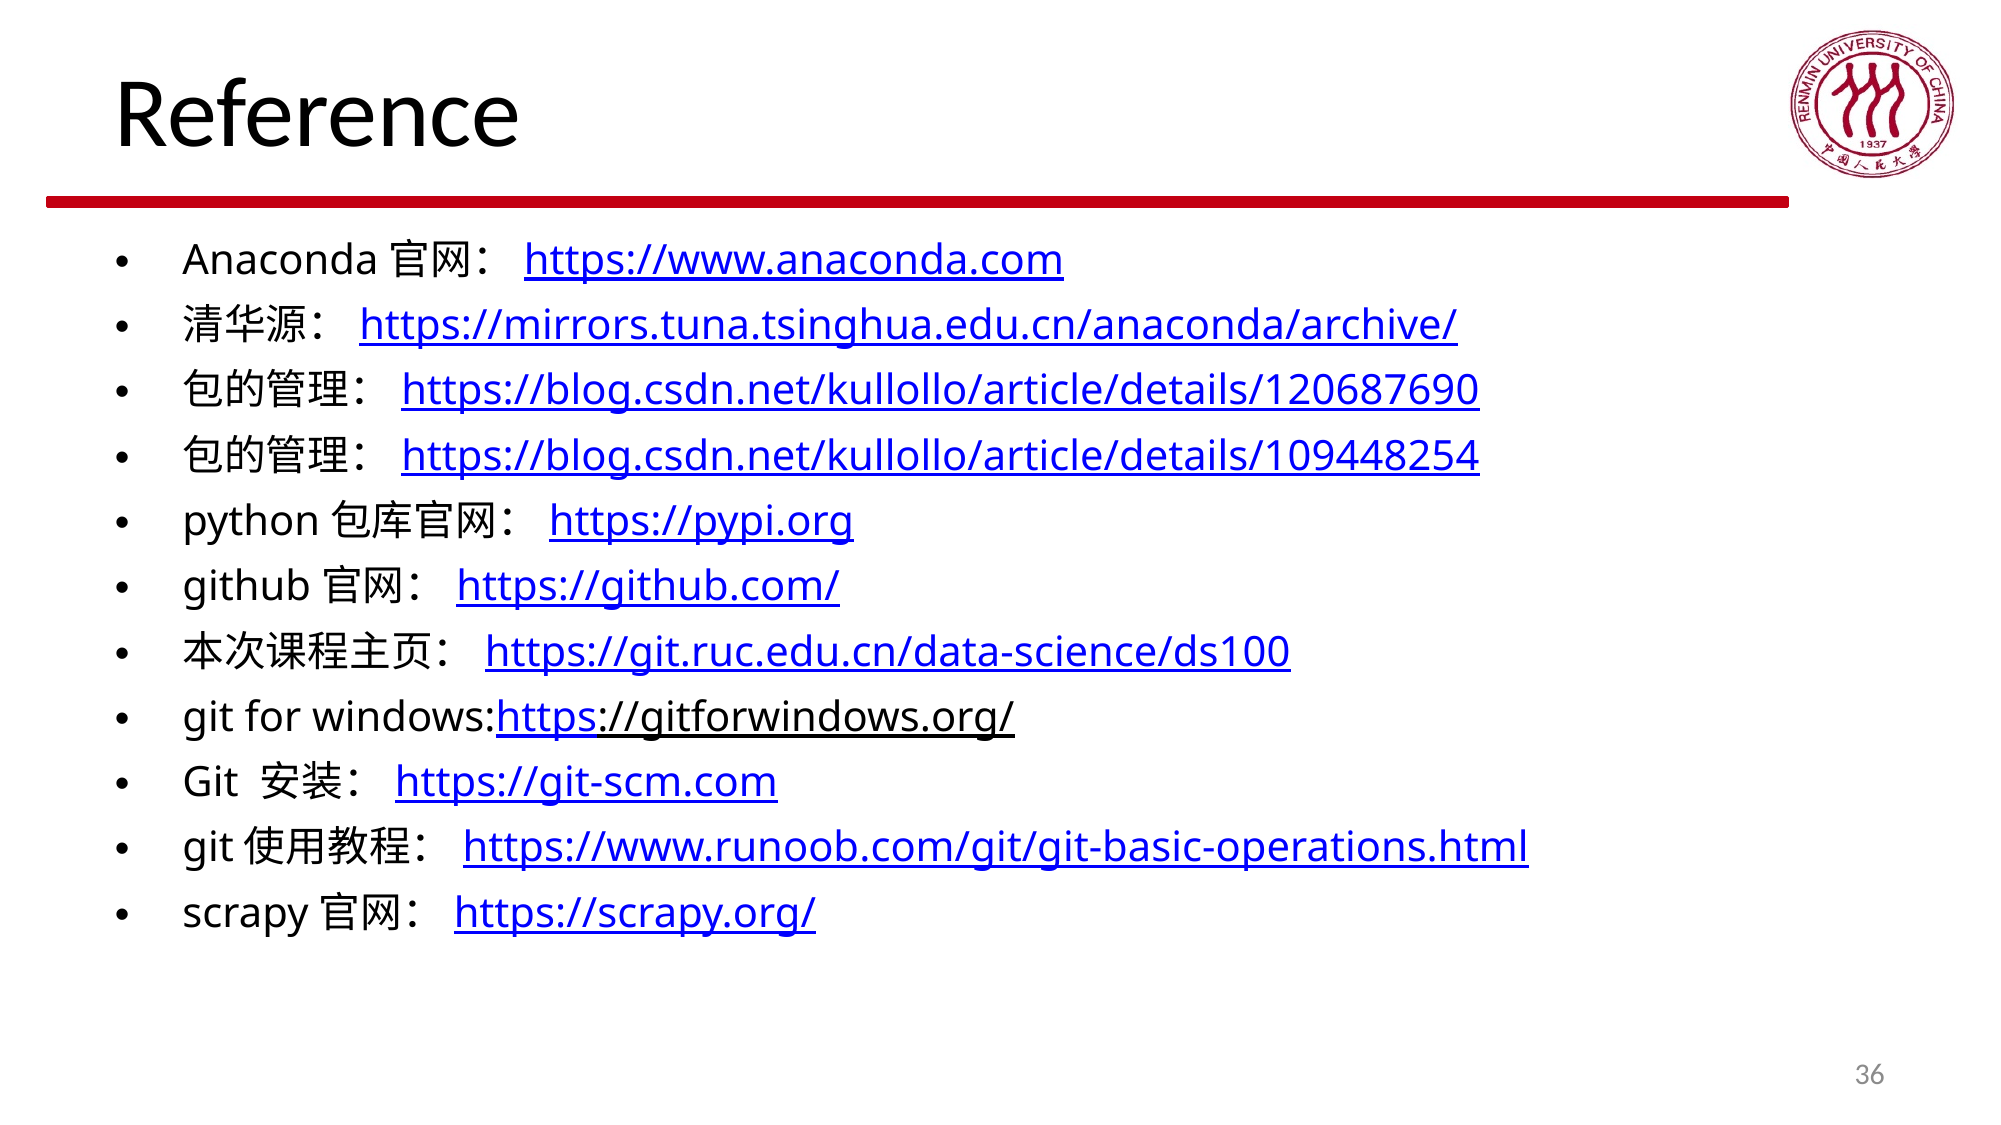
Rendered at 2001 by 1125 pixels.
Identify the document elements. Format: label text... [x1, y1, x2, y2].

picture [1788, 24, 1960, 179]
title Reference [99, 34, 1900, 179]
list Anaconda官网：https://www.anaconda.com 清华源：https://mirrors.tuna.tsinghua.edu.cn/anaconda/archive/ 包的管理：https://blog.csdn.net/kullollo/article/details/120687690 包的管理：https://blog.csdn.net/kullollo/article/details/109448254 python包库官网：https://pypi.org github官网：https://github.com/ 本次课程主页：https://git.ruc.edu.cn/data-science/ds100 git for windows:https://gitforwindows.org/ Git 安装：https://git-scm.com git使用教程：https://www.runoob.com/git/git-basic-operations.html scrapy官网：https://scrapy.org/ [99, 224, 1900, 1020]
slide_number 36 [1433, 1042, 1900, 1103]
